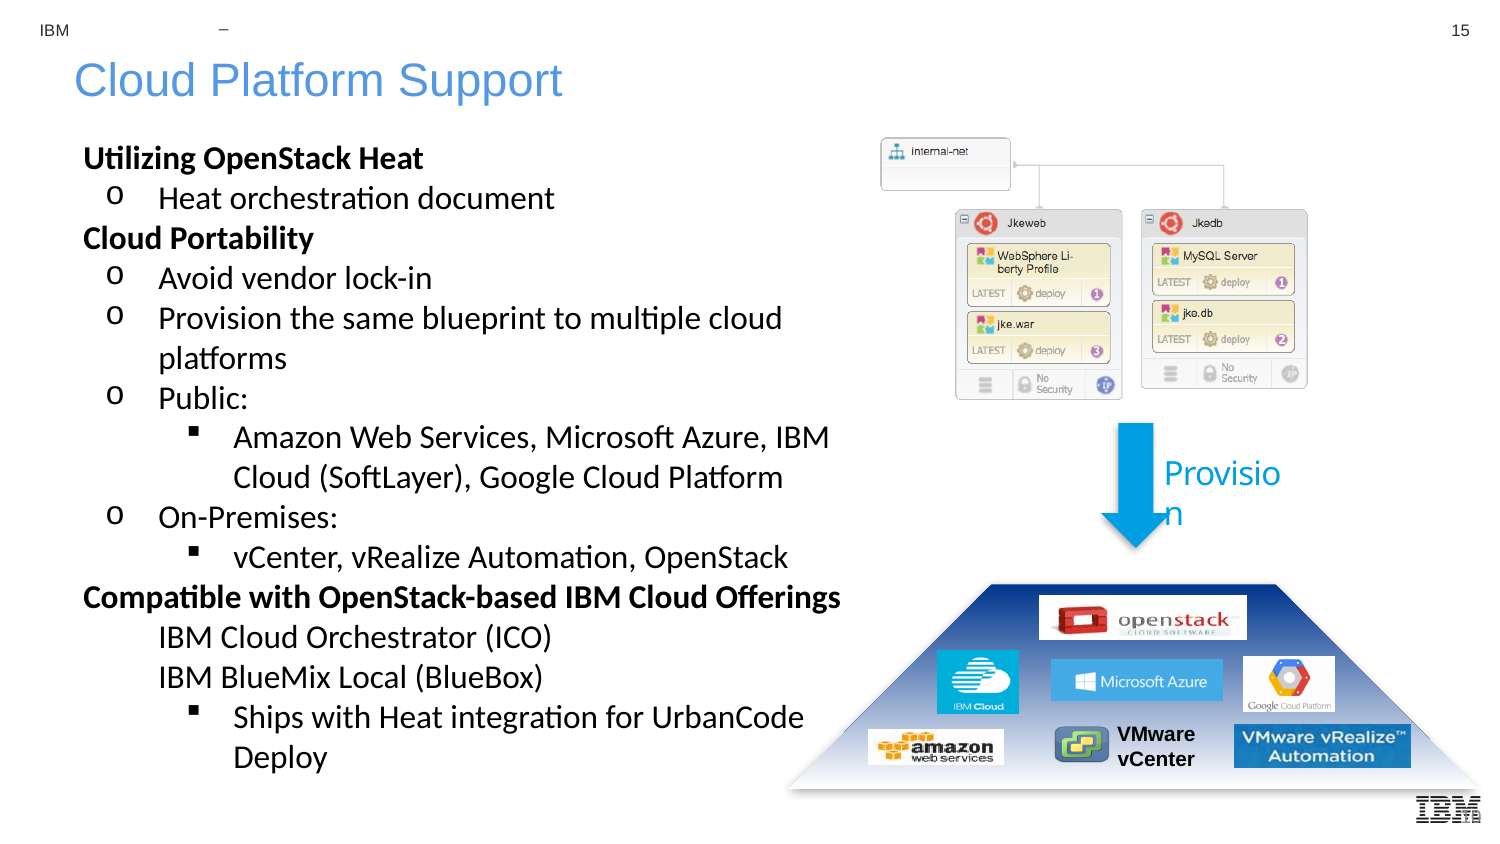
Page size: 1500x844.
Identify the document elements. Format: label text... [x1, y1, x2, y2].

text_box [1100, 422, 1312, 549]
title Cloud Platform Support [58, 48, 1375, 111]
list Utilizing OpenStack Heat Heat orchestration document Cloud Portability Avoid vendor lock-in Provision the same blueprint to multiple cloud platforms Public: Amazon Web Services, Microsoft Azure, IBM Cloud (SoftLayer), Google Cloud Platform On-Premises: vCenter, vRealize Automation, OpenStack Compatible with OpenStack-based IBM Cloud Offerings IBM Cloud Orchestrator (ICO) IBM BlueMix Local (BlueBox) Ships with Heat integration for UrbanCode Deploy [68, 128, 917, 797]
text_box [788, 584, 1479, 790]
picture [865, 123, 1349, 430]
slide_number 10 [1445, 796, 1500, 842]
